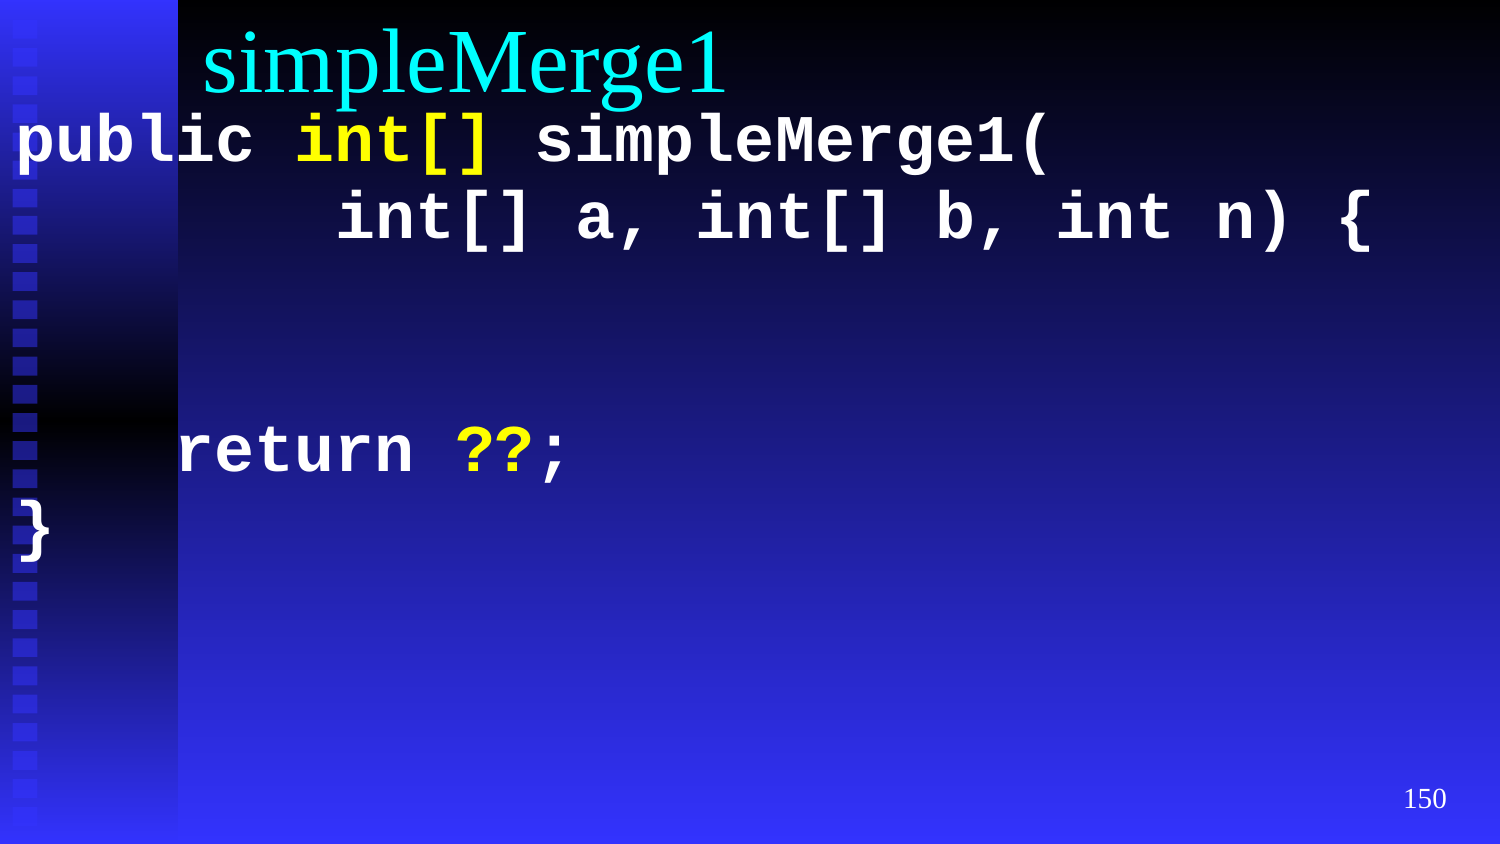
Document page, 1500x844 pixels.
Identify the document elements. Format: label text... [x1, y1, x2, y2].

text_box ‹#› [1149, 768, 1463, 826]
list public int[] simpleMerge1( int[] a, int[] b, int n) { return ??; } [0, 103, 1467, 746]
title simpleMerge1 [187, 0, 1463, 103]
